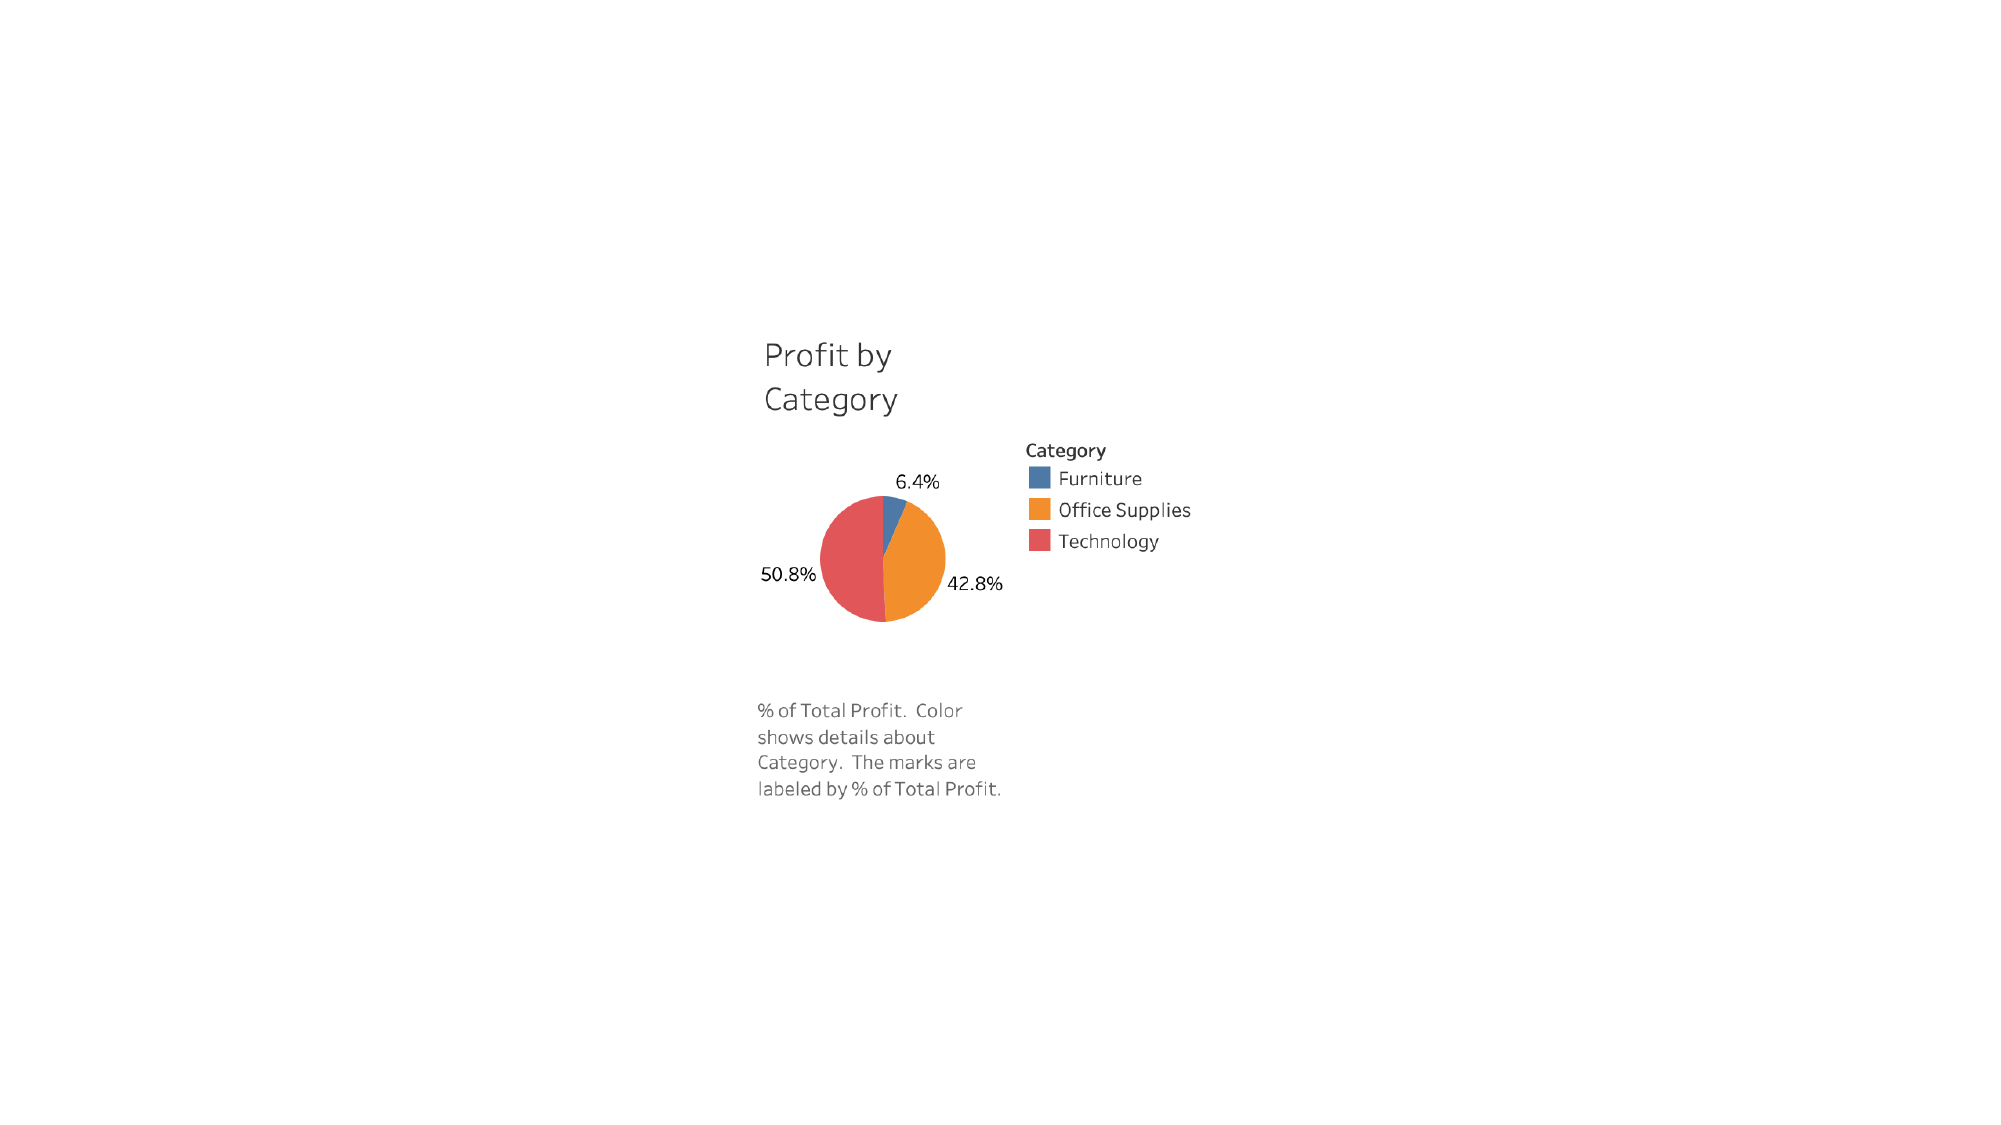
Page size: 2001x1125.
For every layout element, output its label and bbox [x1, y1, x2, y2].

picture [757, 322, 1243, 803]
